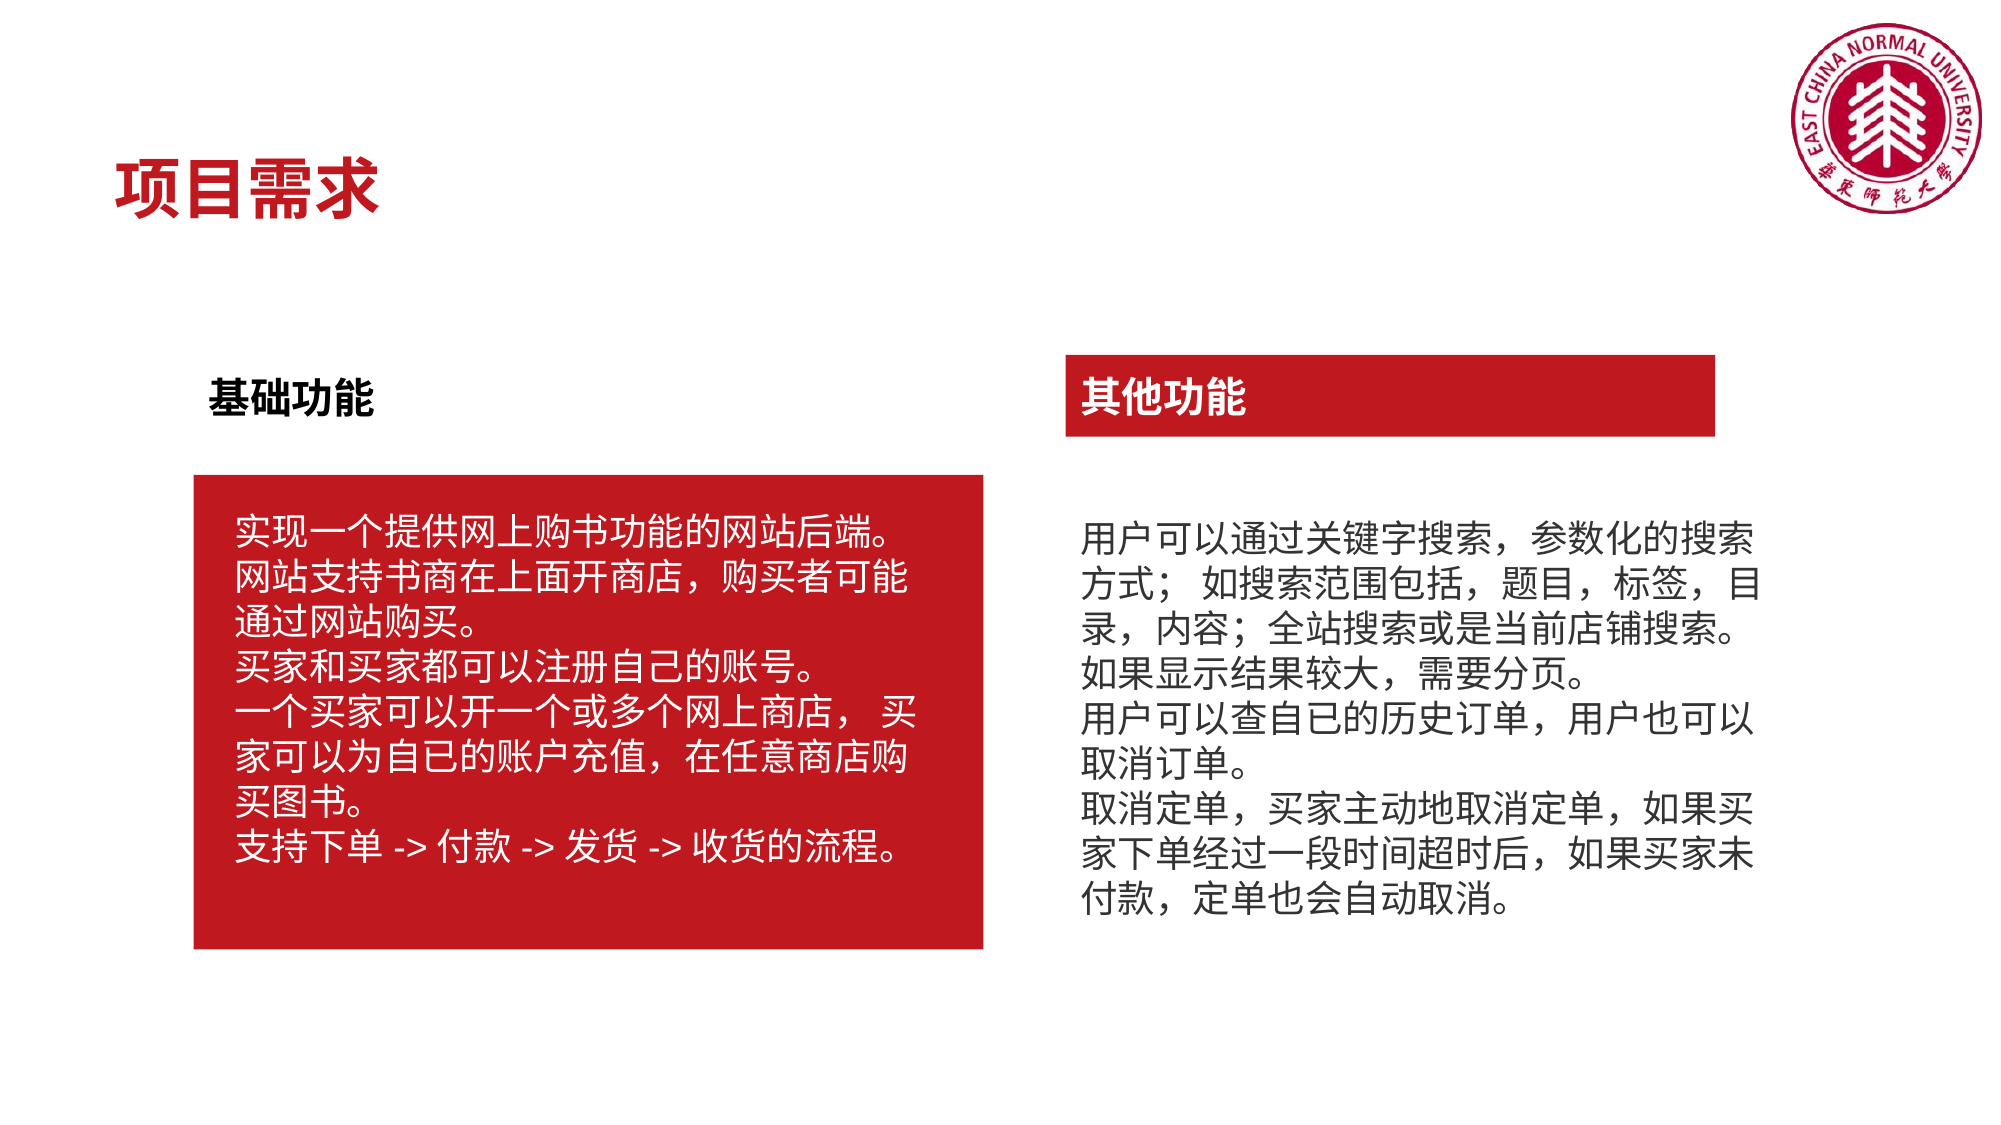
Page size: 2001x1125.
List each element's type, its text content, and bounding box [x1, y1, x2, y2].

picture [1791, 23, 1982, 214]
text_box 基础功能 [193, 355, 751, 439]
text_box 项目需求 [99, 139, 397, 234]
text_box 用户可以通过关键字搜索，参数化的搜索方式； 如搜索范围包括，题目，标签，目录，内容；全站搜索或是当前店铺搜索。 如果显示结果较大，需要分页。 用户可以查自已的历史订单，用户也可以取消订单。 取消定单，买家主动地取消定单，如果买家下单经过一段时间超时后，如果买家未付款，定单也会自动取消。 [1065, 507, 1807, 928]
text_box 其他功能 [1064, 354, 1716, 438]
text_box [193, 474, 984, 950]
